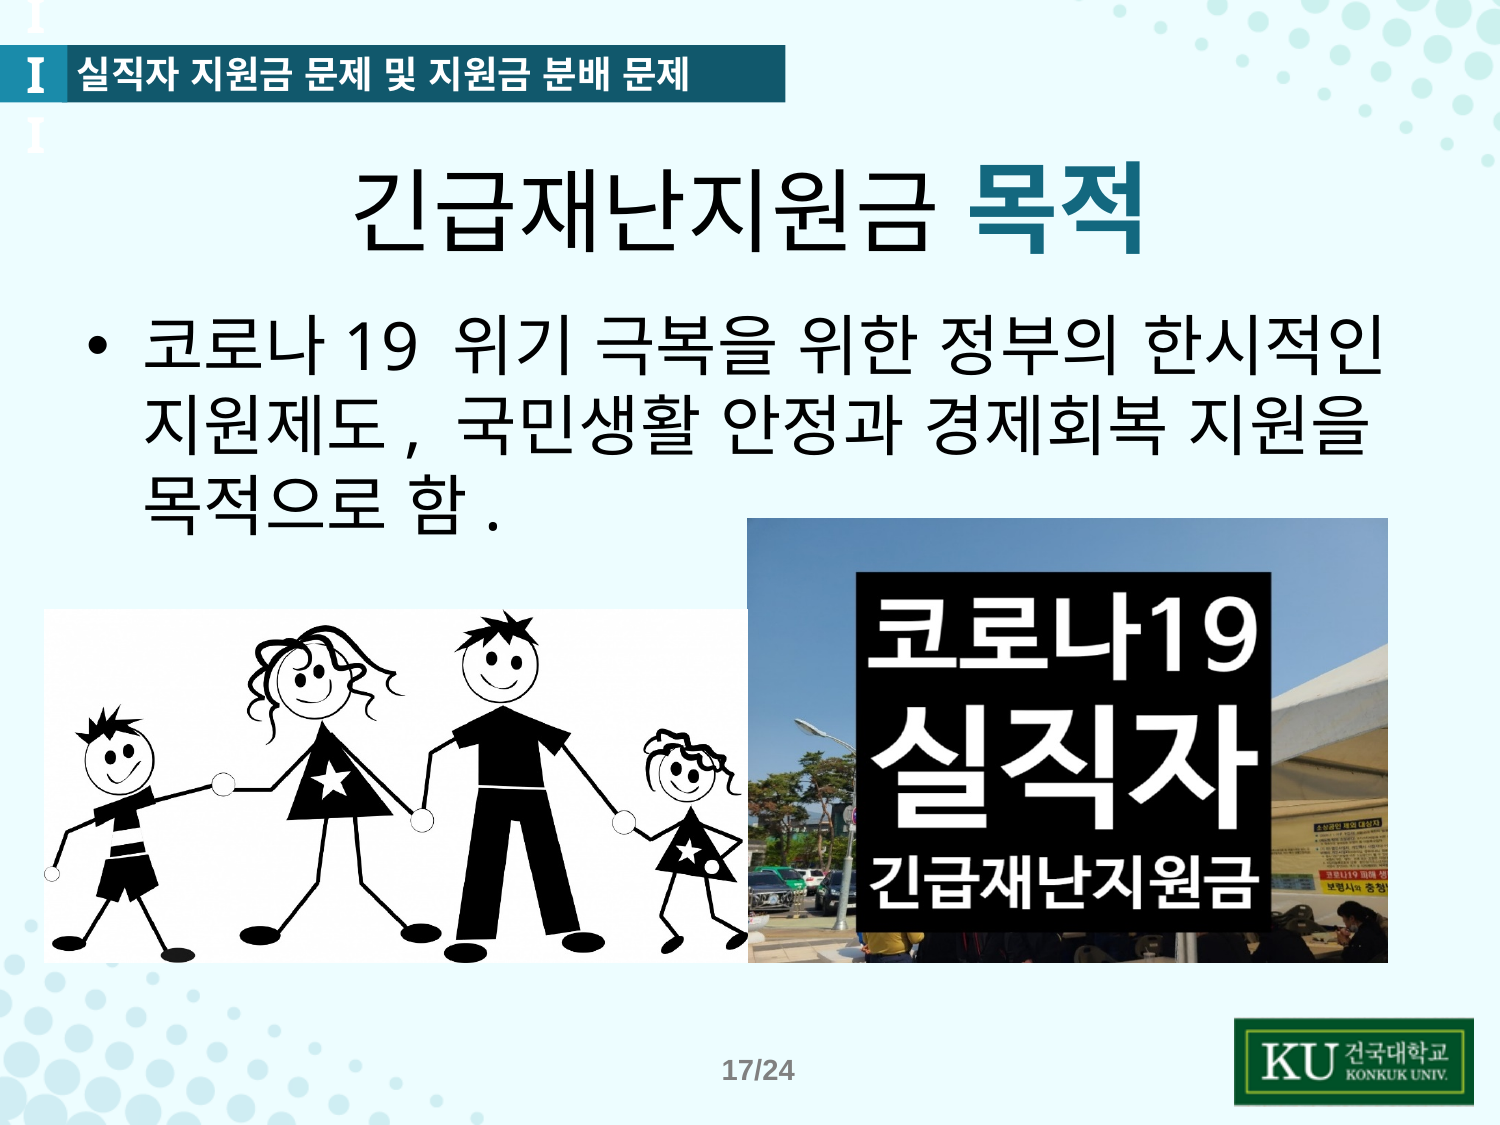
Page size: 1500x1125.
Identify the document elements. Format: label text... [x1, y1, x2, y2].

list 코로나19 위기 극복을 위한 정부의 한시적인 지원제도, 국민생활 안정과 경제회복 지원을 목적으로 함. [75, 298, 1425, 1041]
text_box III [2, 0, 70, 172]
picture [0, 0, 1500, 1125]
title 긴급재난지원금 목적 [75, 111, 1425, 298]
text_box 17/24 [706, 1043, 810, 1094]
text_box 실직자 지원금 문제 및 지원금 분배 문제 [70, 43, 787, 104]
